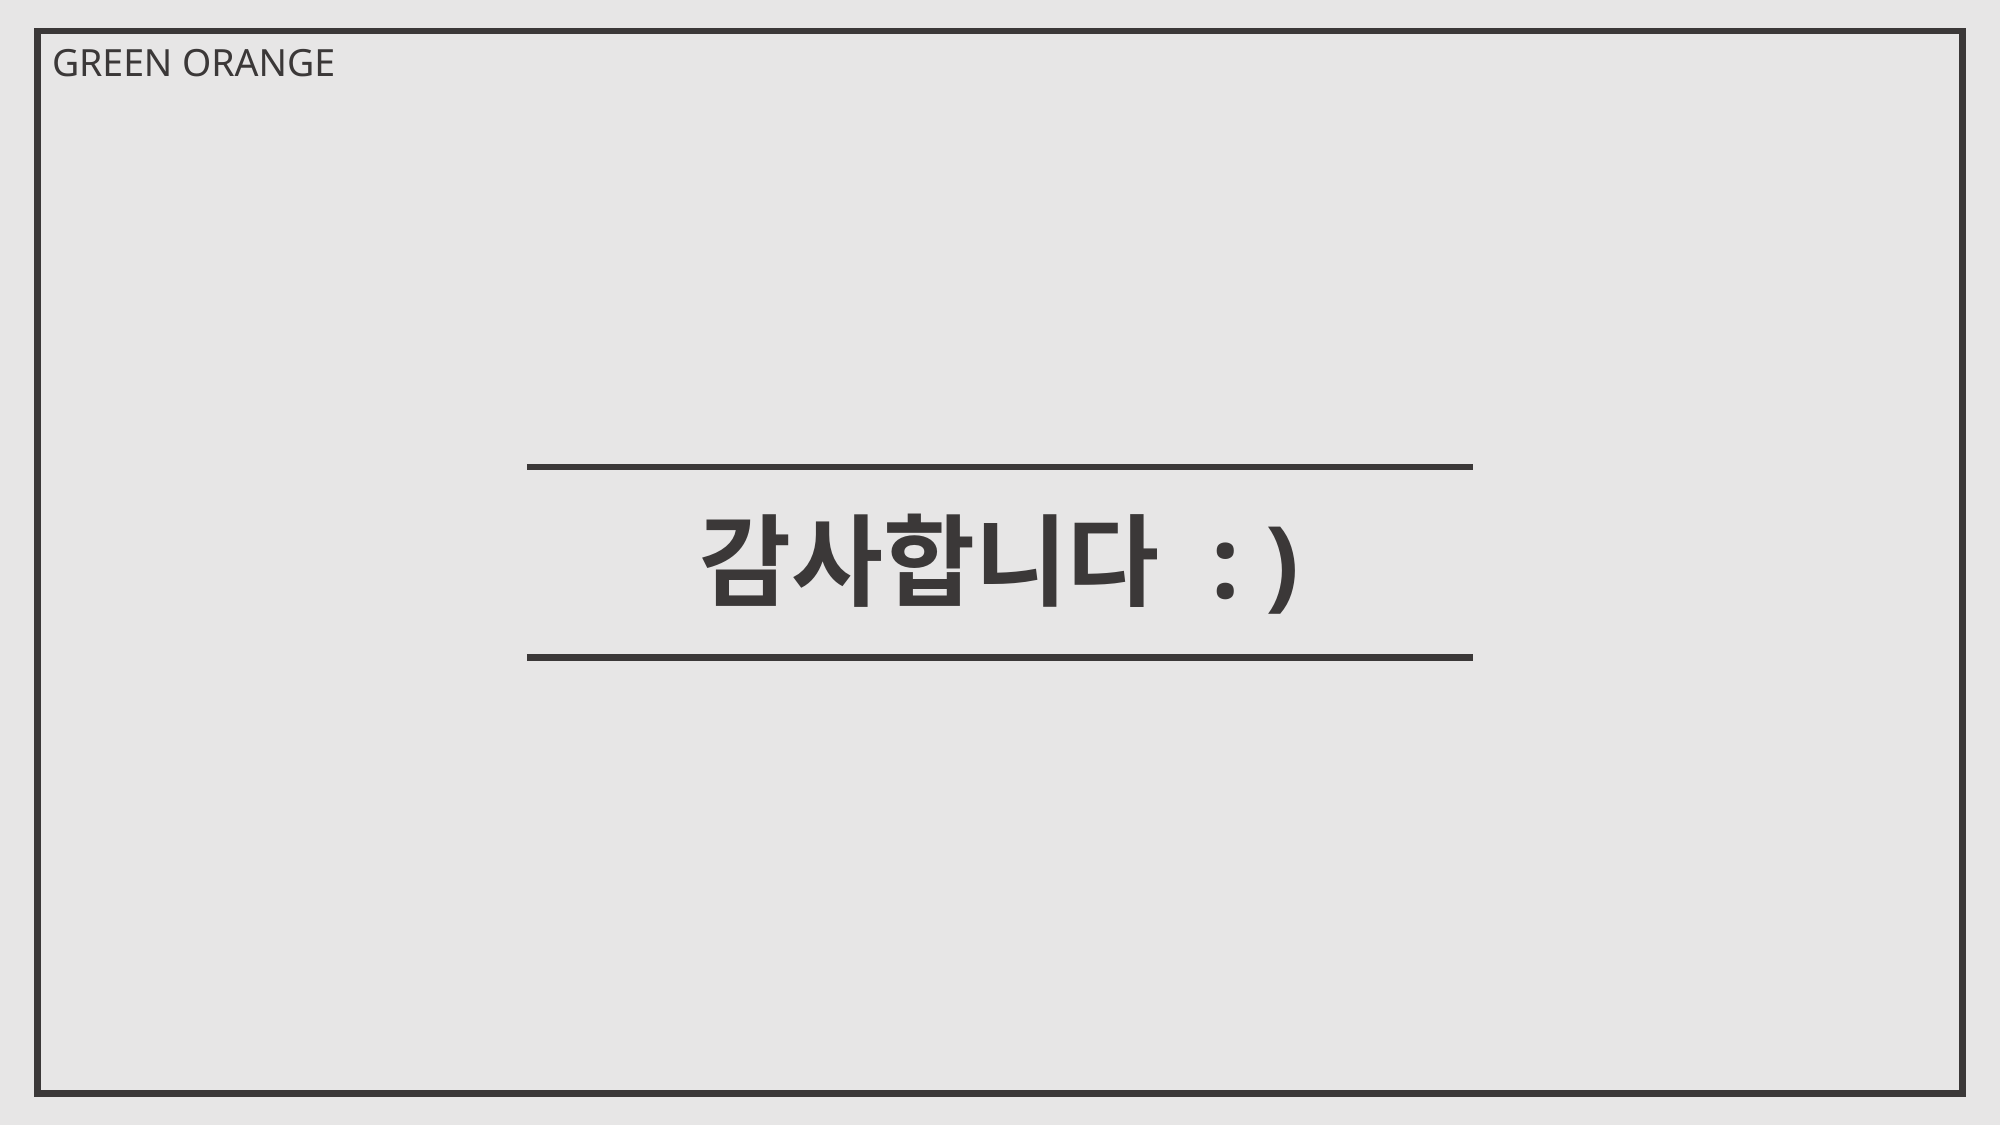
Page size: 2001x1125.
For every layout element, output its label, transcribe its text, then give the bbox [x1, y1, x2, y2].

text_box GREEN ORANGE [37, 31, 517, 91]
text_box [526, 467, 1474, 658]
text_box [36, 30, 1964, 1095]
